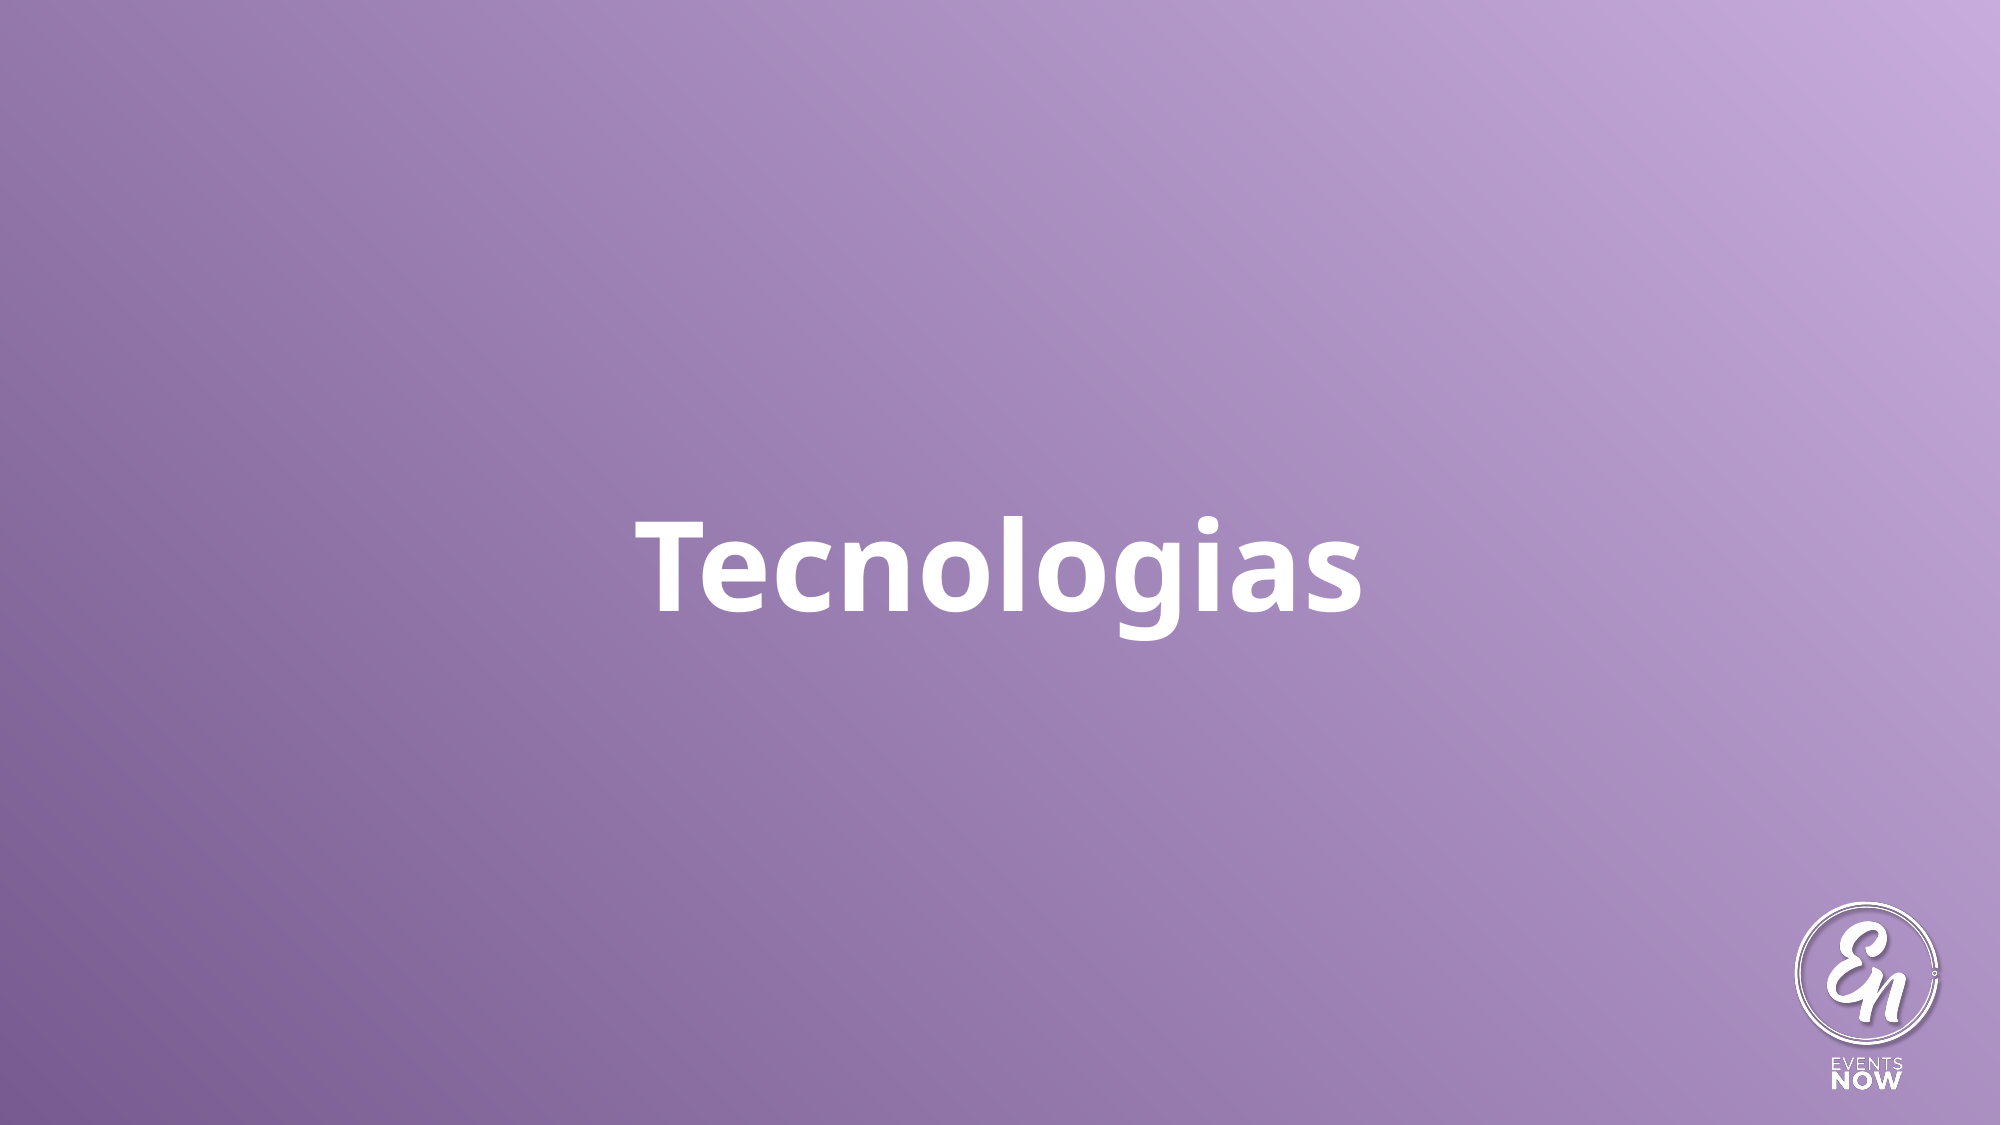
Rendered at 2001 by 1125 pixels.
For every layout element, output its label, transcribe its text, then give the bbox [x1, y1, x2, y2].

picture [1758, 885, 1976, 1103]
text_box Tecnologias [618, 479, 1382, 644]
